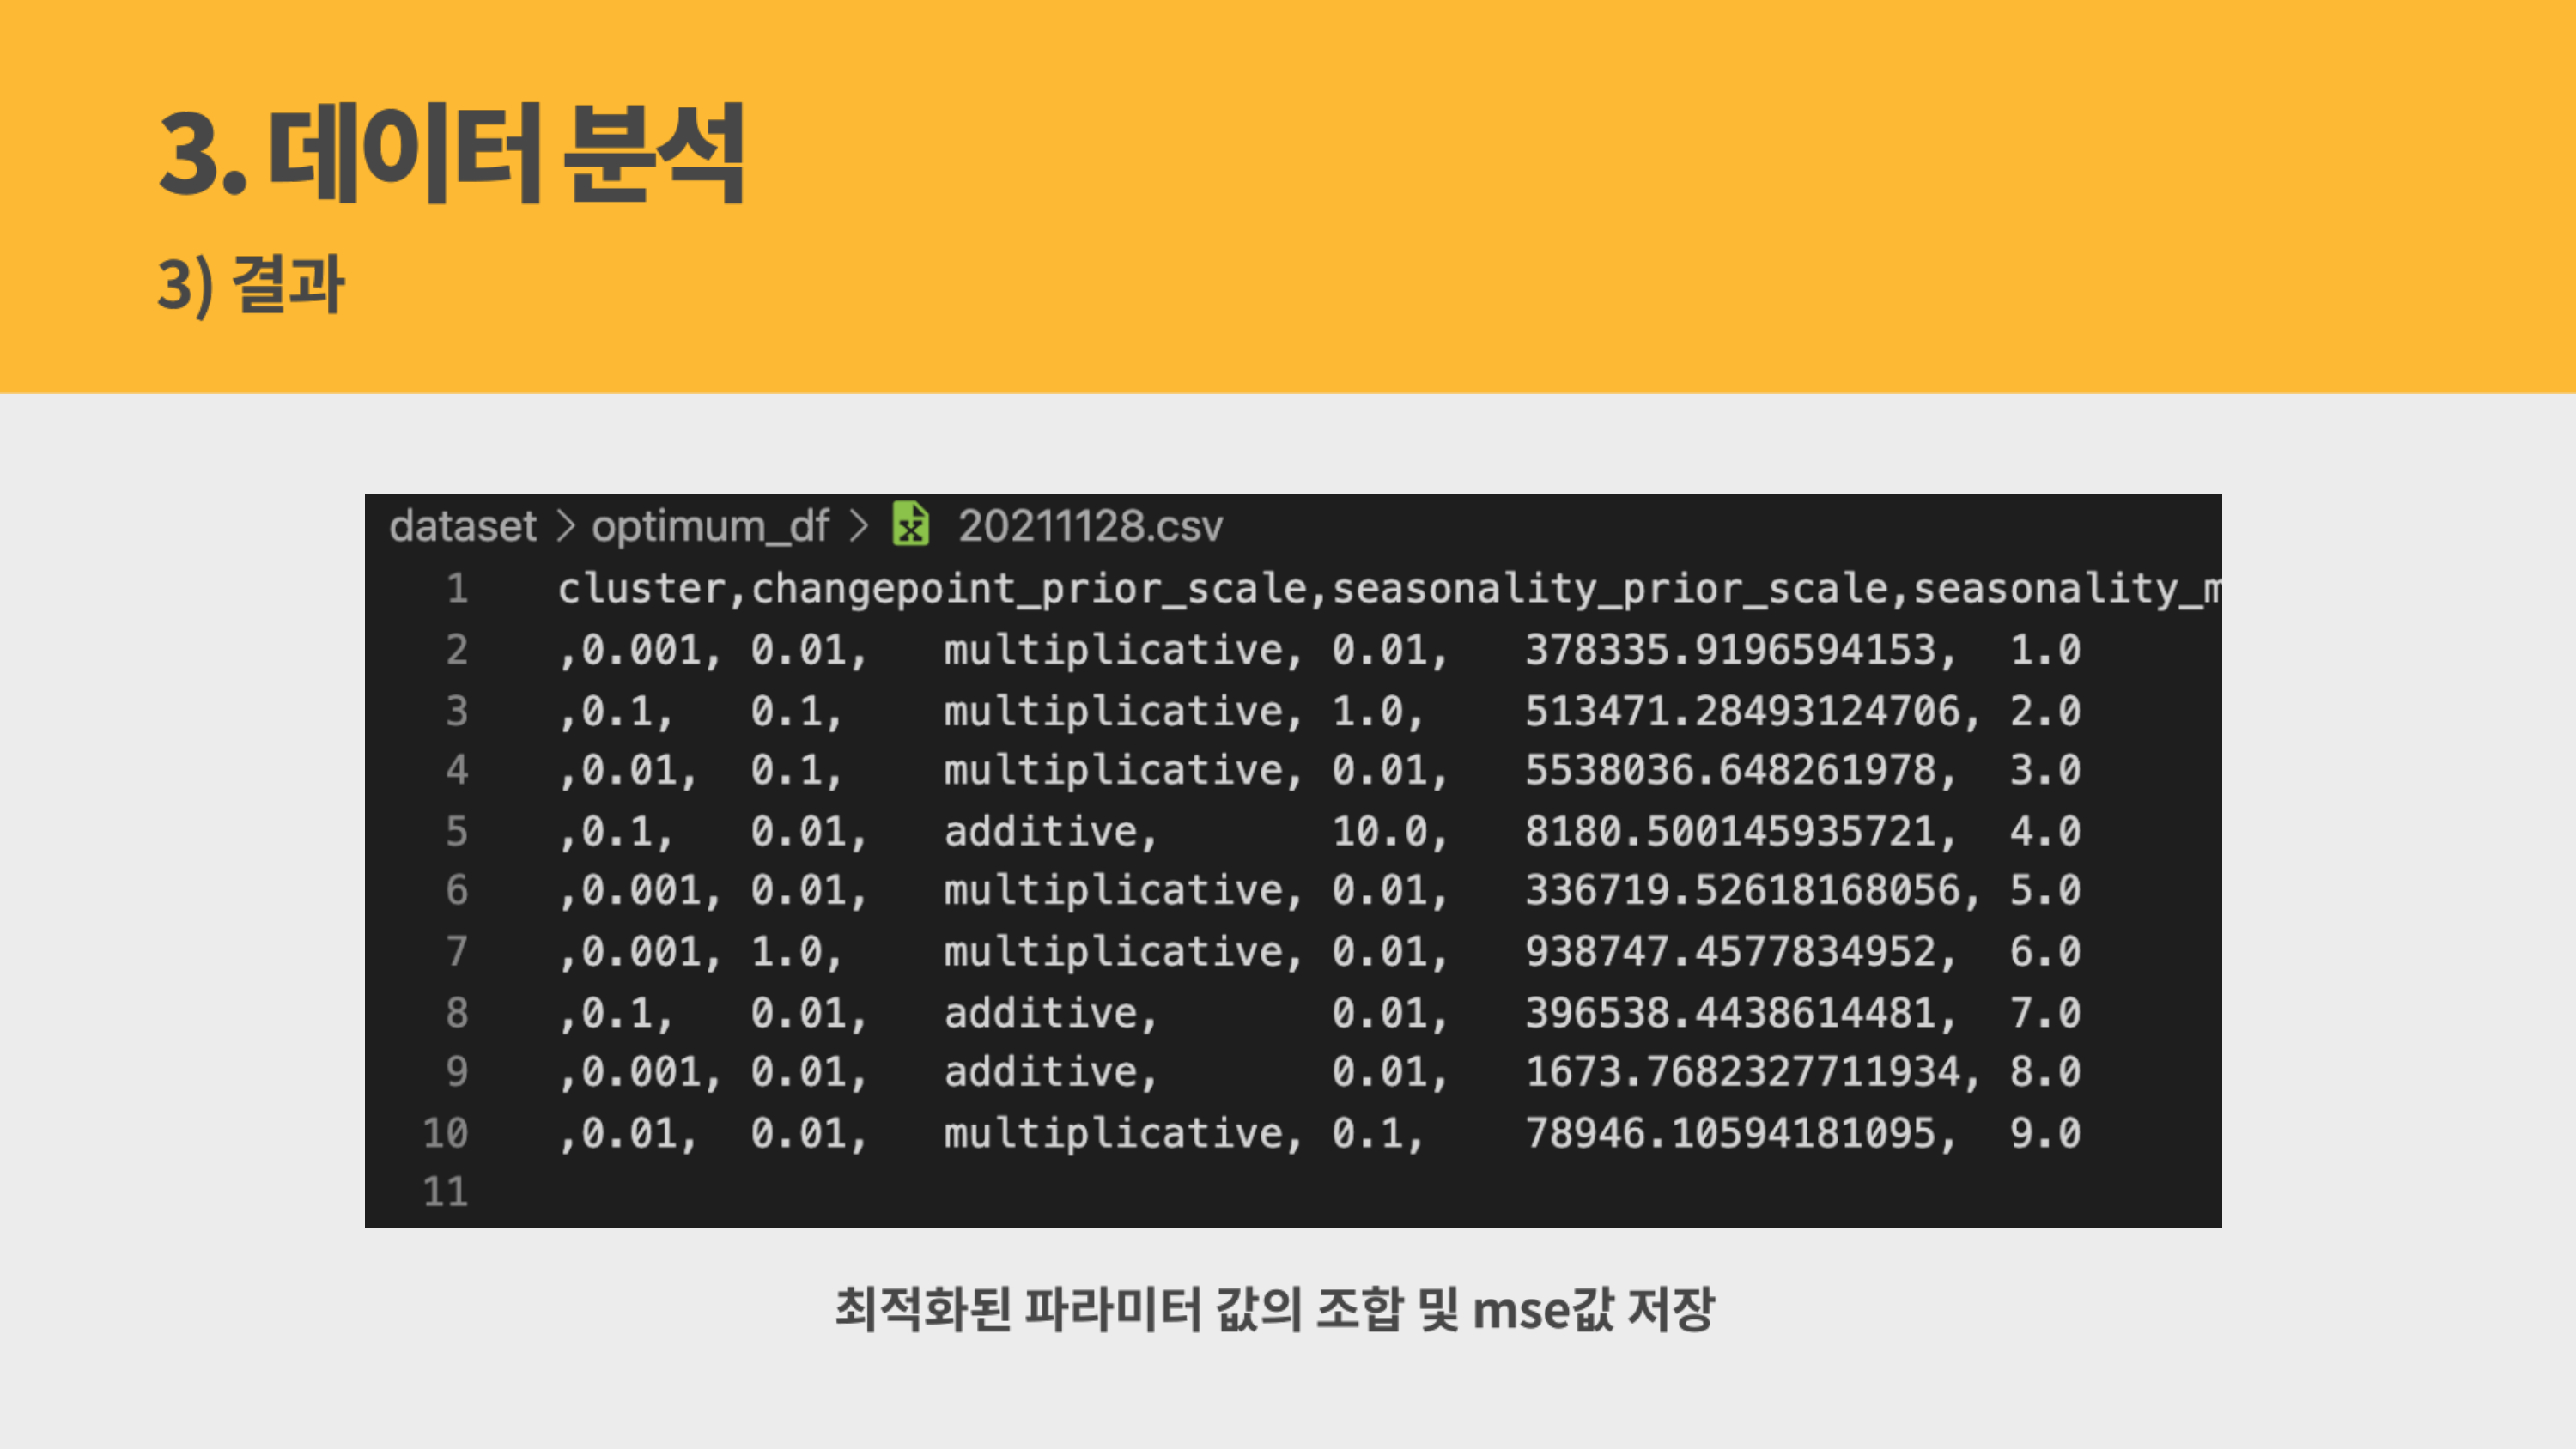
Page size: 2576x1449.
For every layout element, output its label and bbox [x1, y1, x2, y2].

picture [826, 1264, 1740, 1364]
picture [140, 57, 801, 356]
text_box [0, 0, 2576, 394]
text_box [365, 494, 2223, 1228]
